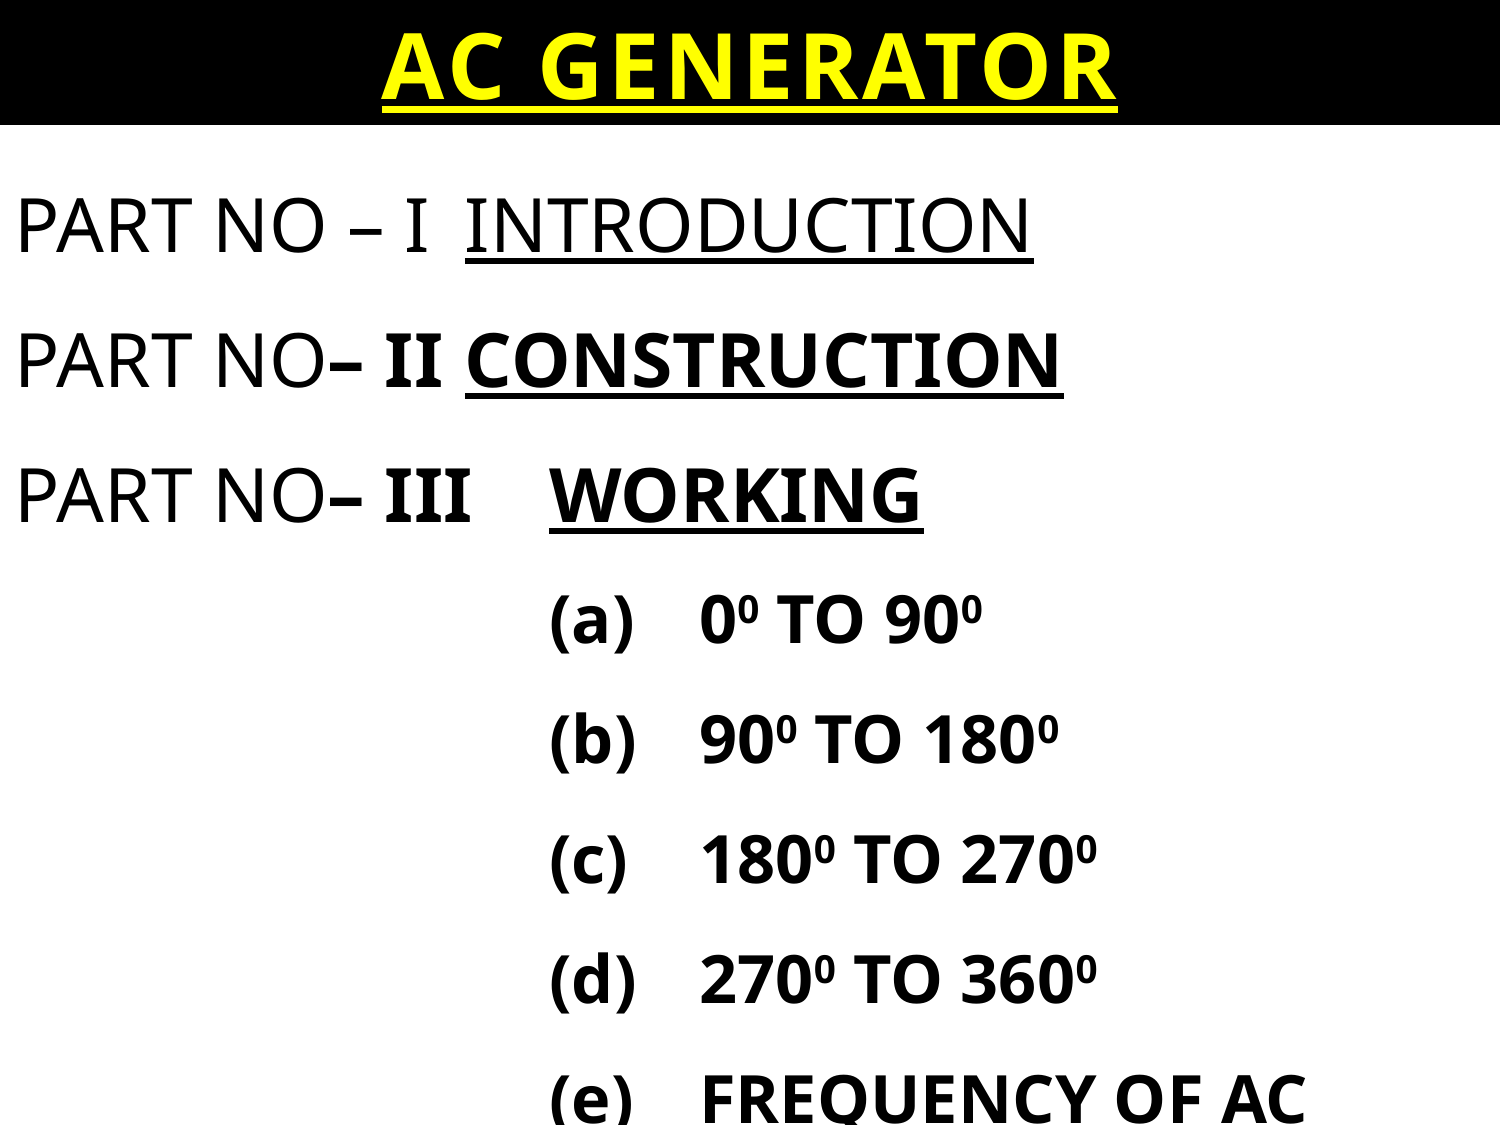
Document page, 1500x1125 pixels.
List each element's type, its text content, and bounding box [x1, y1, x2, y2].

text_box AC GENERATOR [0, 0, 1500, 125]
text_box PART NO – I INTRODUCTION PART NO– II CONSTRUCTION PART NO– III WORKING (a) 00 TO 900 (b) 900 TO 1800 (c) 1800 TO 2700 (d) 2700 TO 3600 (e) FREQUENCY OF AC [0, 125, 1500, 1125]
